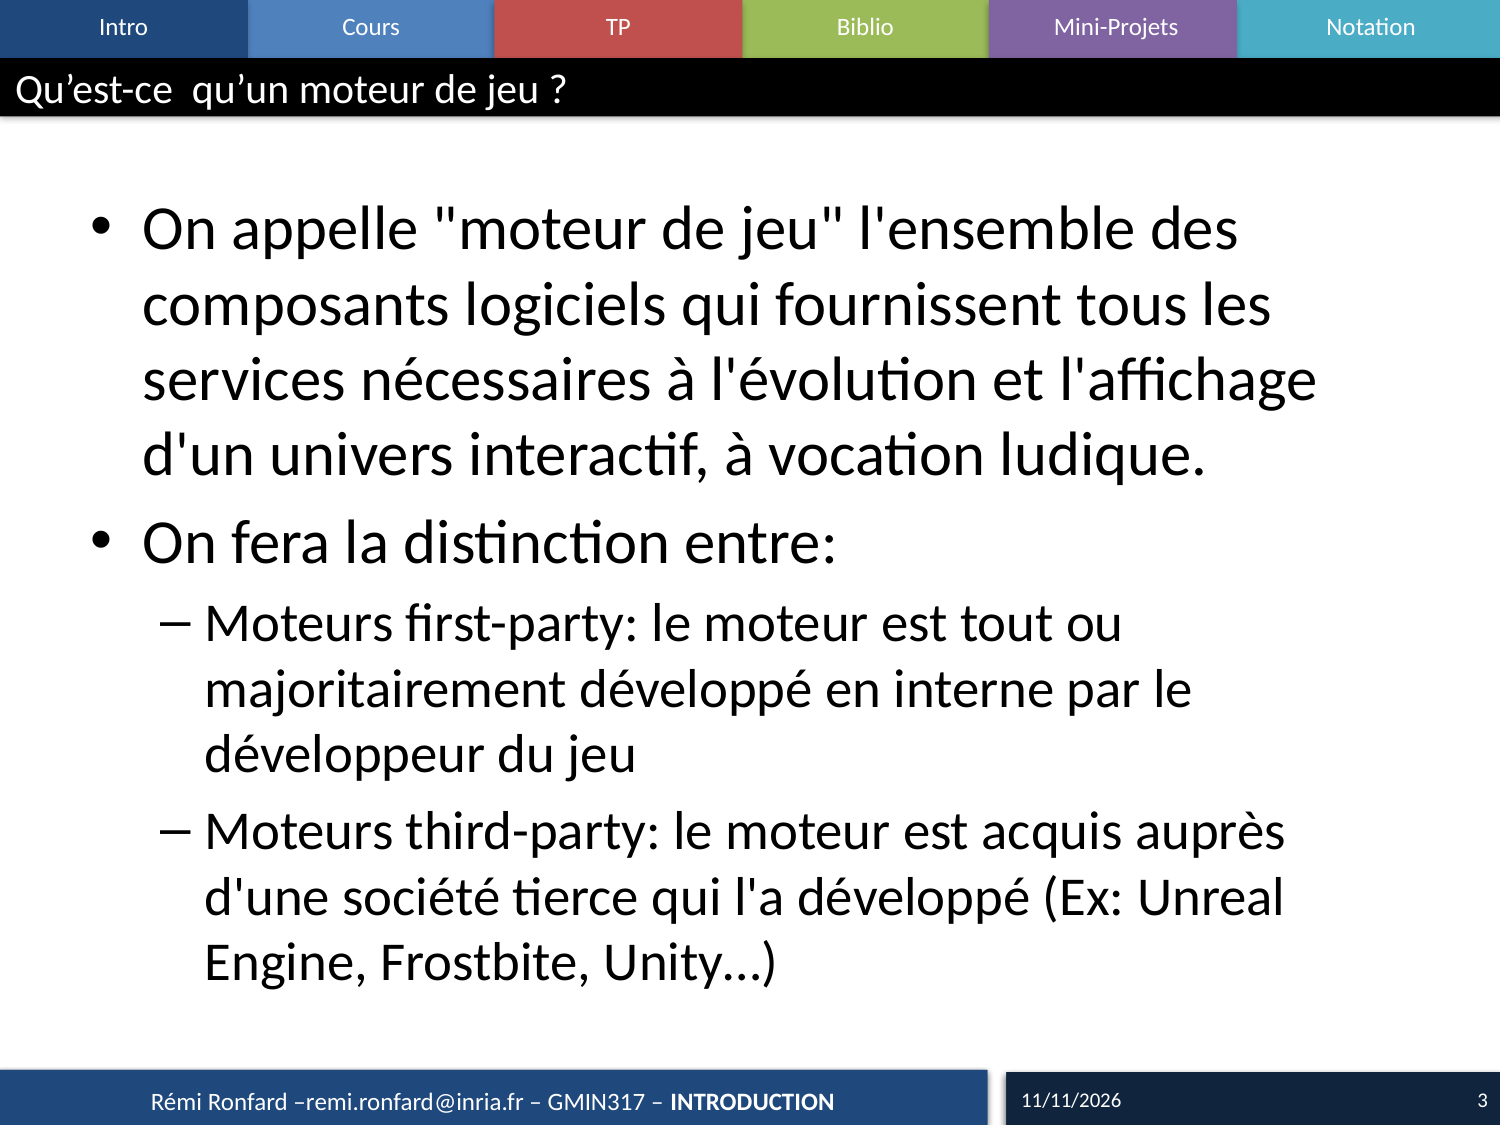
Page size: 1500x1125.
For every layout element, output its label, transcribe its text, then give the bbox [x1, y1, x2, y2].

slide_number 3 [1153, 1071, 1500, 1125]
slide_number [1006, 1070, 1153, 1125]
footer Rémi Ronfard –remi.ronfard@inria.fr – GMIN317 – INTRODUCTION [0, 1072, 988, 1125]
title Qu’est-ce qu’un moteur de jeu ? [0, 58, 1500, 117]
list On appelle "moteur de jeu" l'ensemble des composants logiciels qui fournissent tous les services nécessaires à l'évolution et l'affichage d'un univers interactif, à vocation ludique. On fera la distinction entre: Moteurs first-party: le moteur est tout ou majoritairement développé en interne par le développeur du jeu Moteurs third-party: le moteur est acquis auprès d'une société tierce qui l'a développé (Ex: Unreal Engine, Frostbite, Unity…) [75, 179, 1425, 1005]
